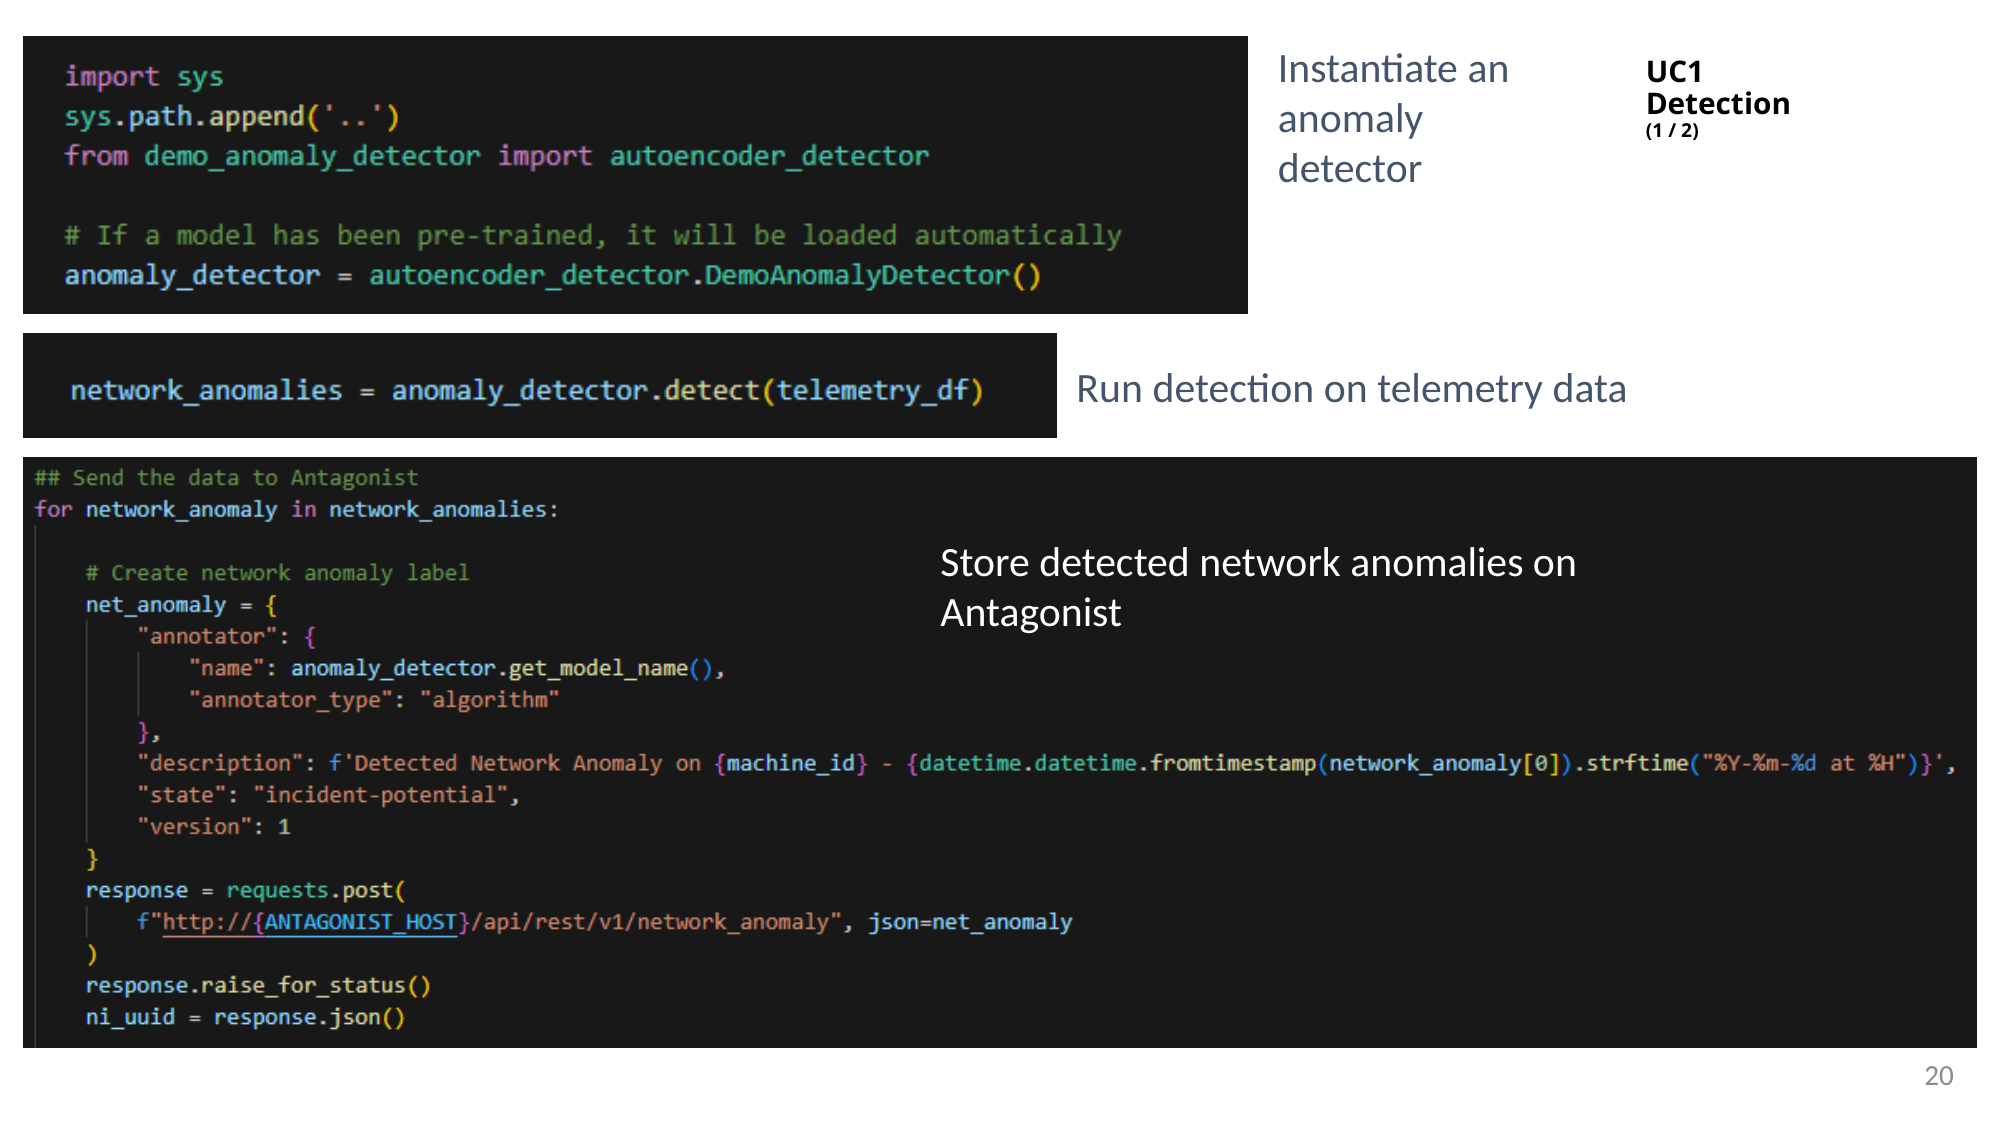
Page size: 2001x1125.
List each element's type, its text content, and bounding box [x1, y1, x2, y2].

slide_number 20 [1900, 1048, 1969, 1104]
text_box Run detection on telemetry data [1057, 340, 1853, 431]
picture [22, 333, 1057, 438]
picture [22, 457, 1977, 1048]
picture [22, 36, 1248, 315]
title UC1 Detection (1 / 2) [1625, 37, 1987, 163]
text_box Instantiate an anomaly detector [1257, 21, 1542, 212]
